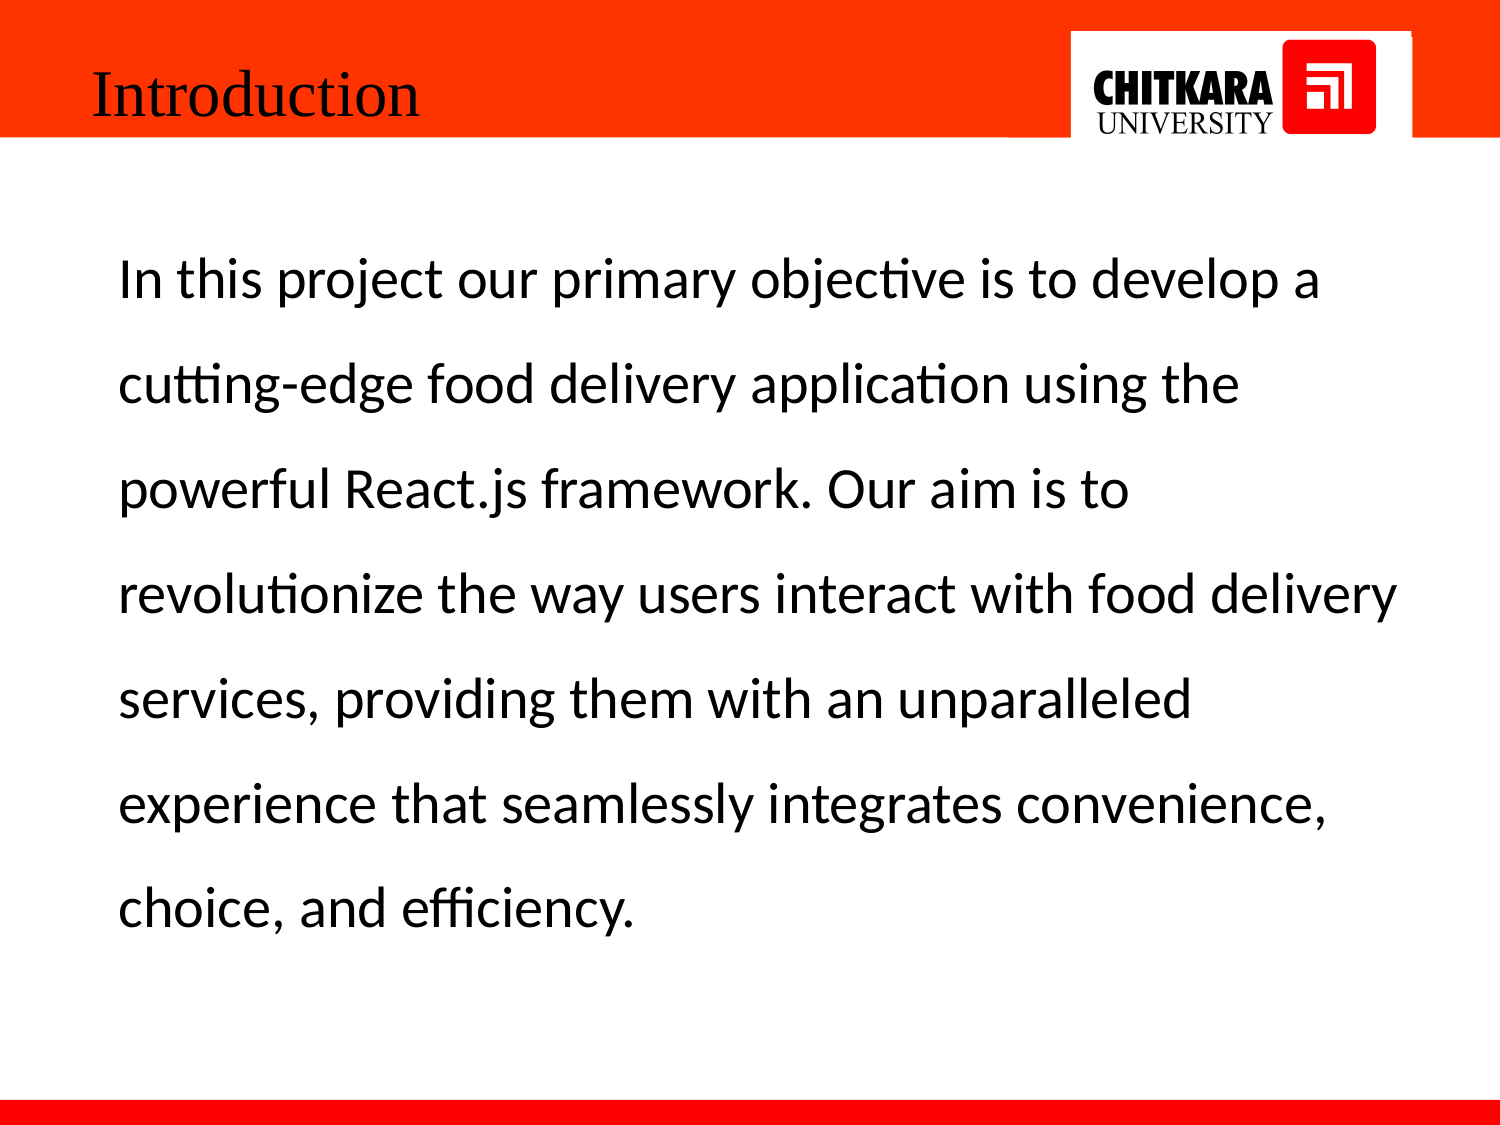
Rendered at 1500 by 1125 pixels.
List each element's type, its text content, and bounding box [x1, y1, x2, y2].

text_box In this project our primary objective is to develop a cutting-edge food delivery application using the powerful React.js framework. Our aim is to revolutionize the way users interact with food delivery services, providing them with an unparalleled experience that seamlessly integrates convenience, choice, and efficiency. [103, 197, 1424, 947]
text_box Introduction [76, 42, 963, 138]
picture [1074, 37, 1391, 138]
